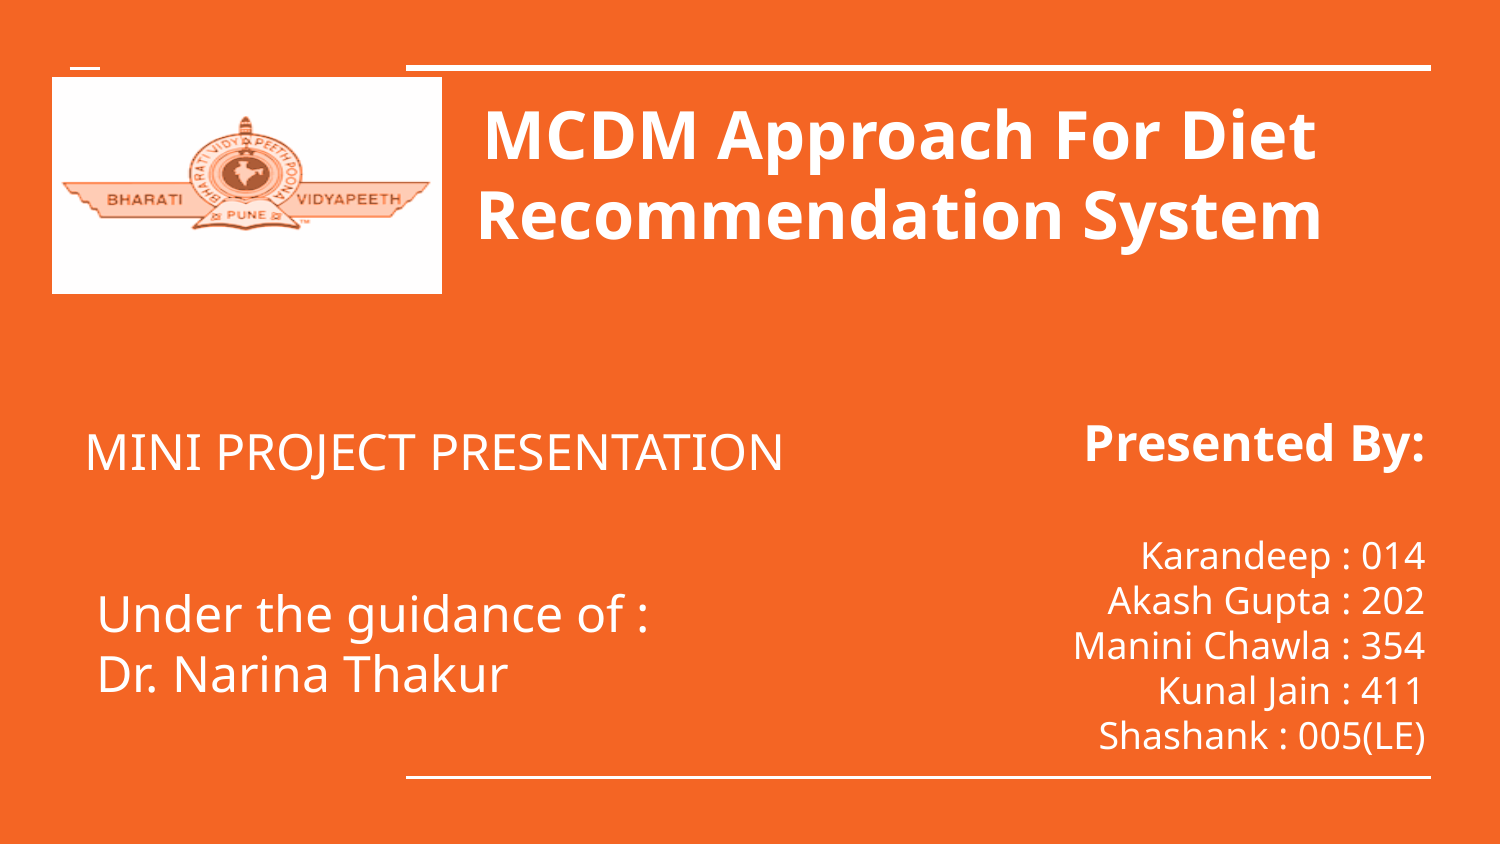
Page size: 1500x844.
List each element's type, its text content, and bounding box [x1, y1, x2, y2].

subtitle MINI PROJECT PRESENTATION [69, 404, 852, 496]
picture [52, 77, 442, 294]
title MCDM Approach For Diet Recommendation System [372, 77, 1428, 342]
text_box Presented By: Karandeep : 014 Akash Gupta : 202 Manini Chawla : 354 Kunal Jain : 411 Shashank : 005(LE) [1051, 396, 1441, 761]
text_box Under the guidance of : Dr. Narina Thakur [81, 567, 741, 747]
